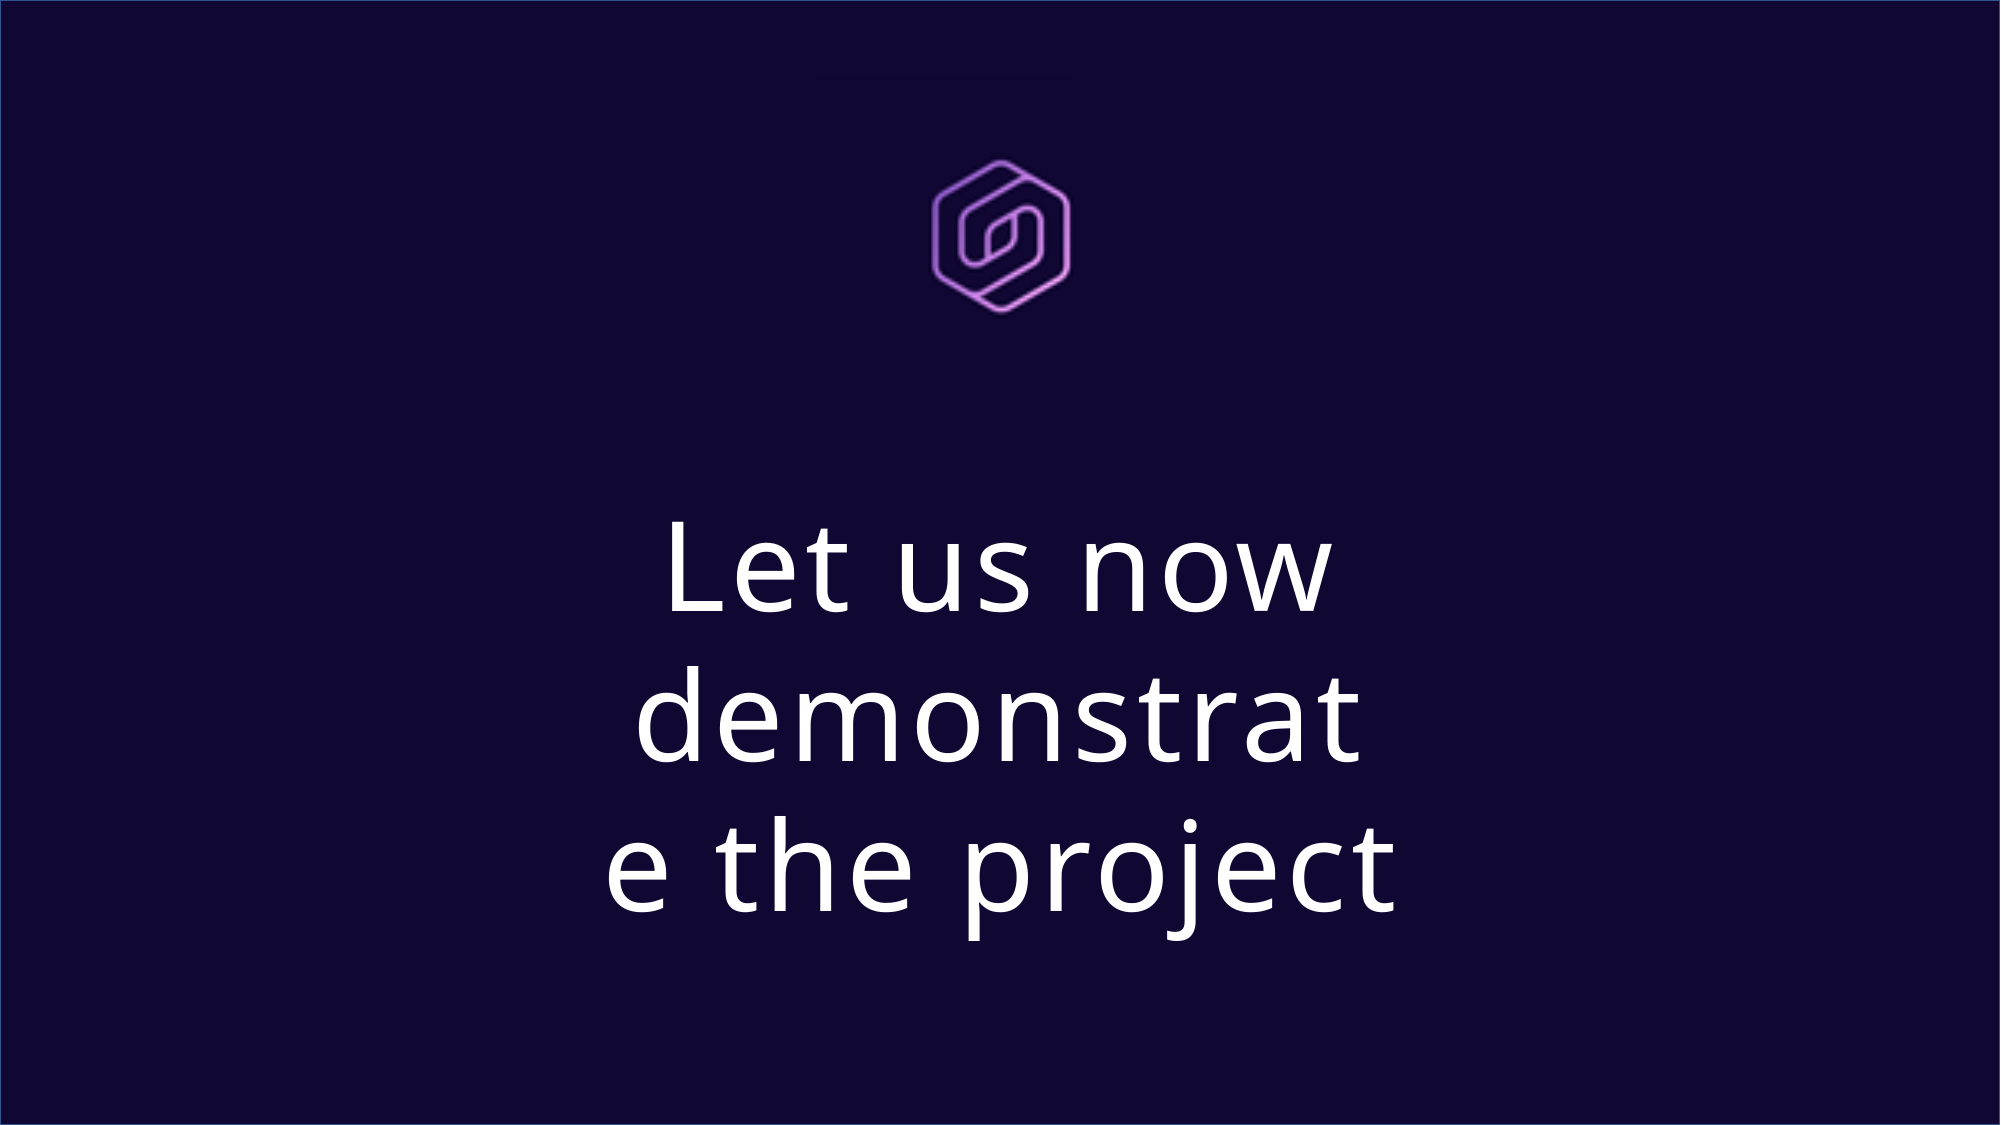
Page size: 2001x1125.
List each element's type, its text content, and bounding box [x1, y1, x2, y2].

picture [817, 77, 1222, 401]
text_box Let us now demonstrate the project [586, 478, 1414, 944]
text_box [0, 0, 2000, 1125]
